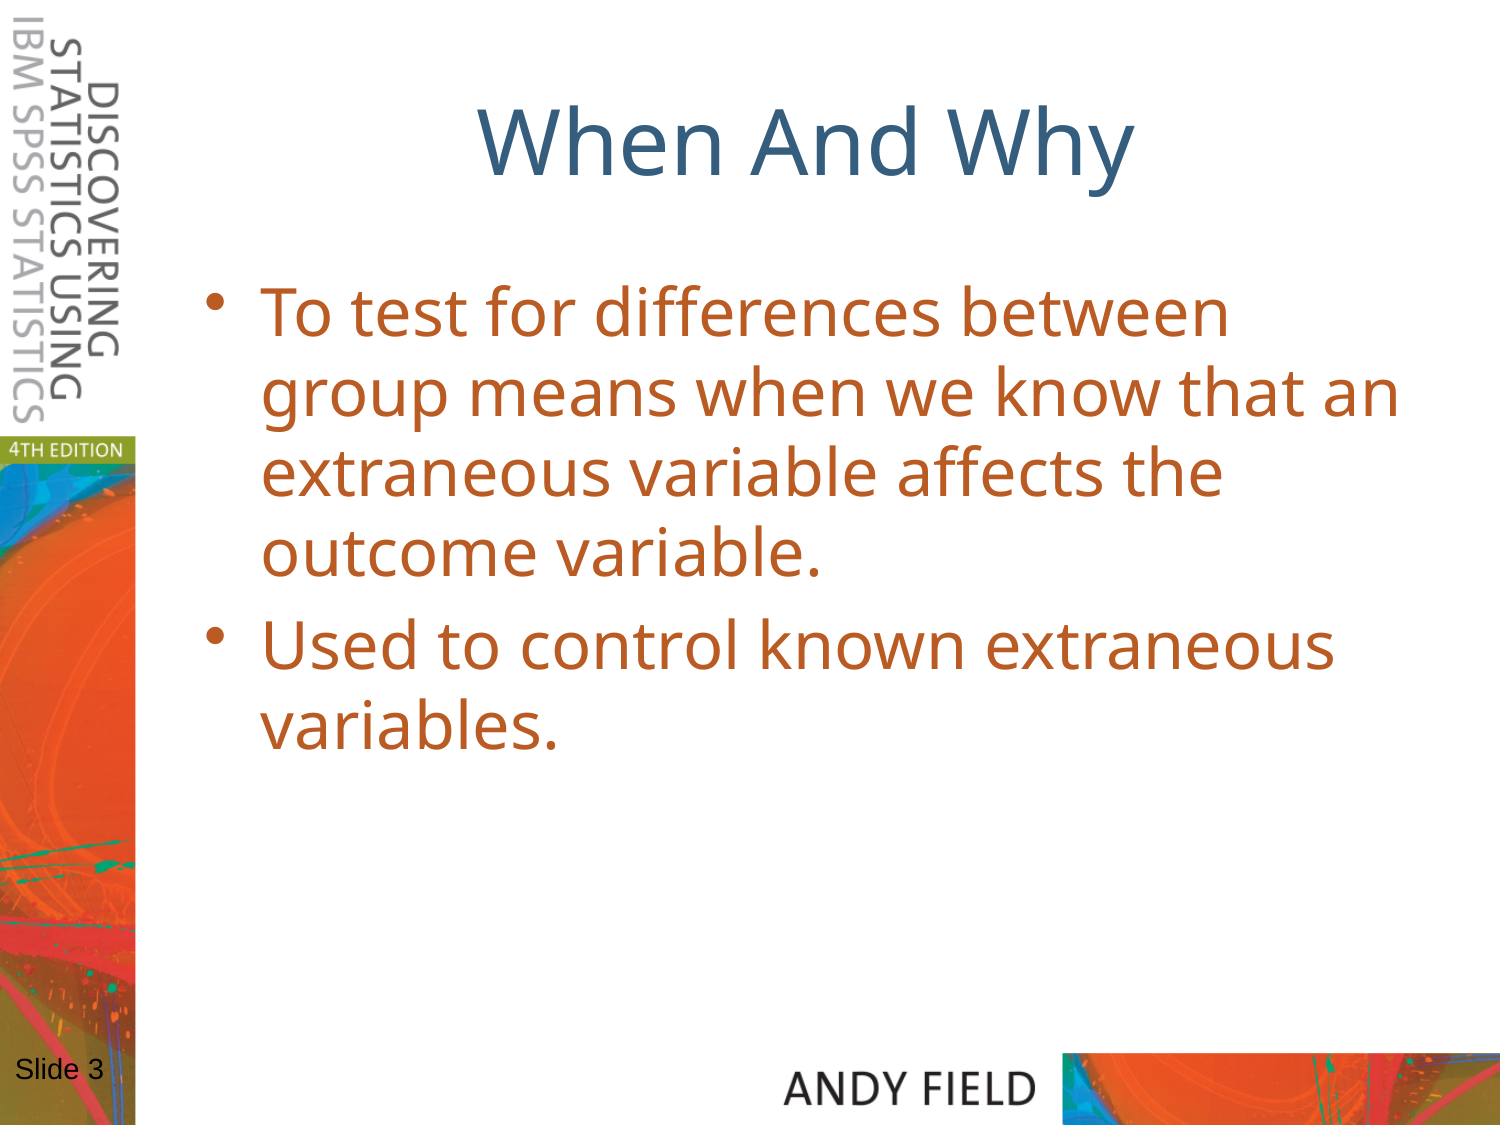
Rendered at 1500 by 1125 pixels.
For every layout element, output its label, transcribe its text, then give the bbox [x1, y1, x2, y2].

list To test for differences between group means when we know that an extraneous variable affects the outcome variable. Used to control known extraneous variables. [189, 262, 1425, 1005]
title When And Why [187, 45, 1425, 233]
slide_number Slide 3 [0, 1042, 141, 1103]
